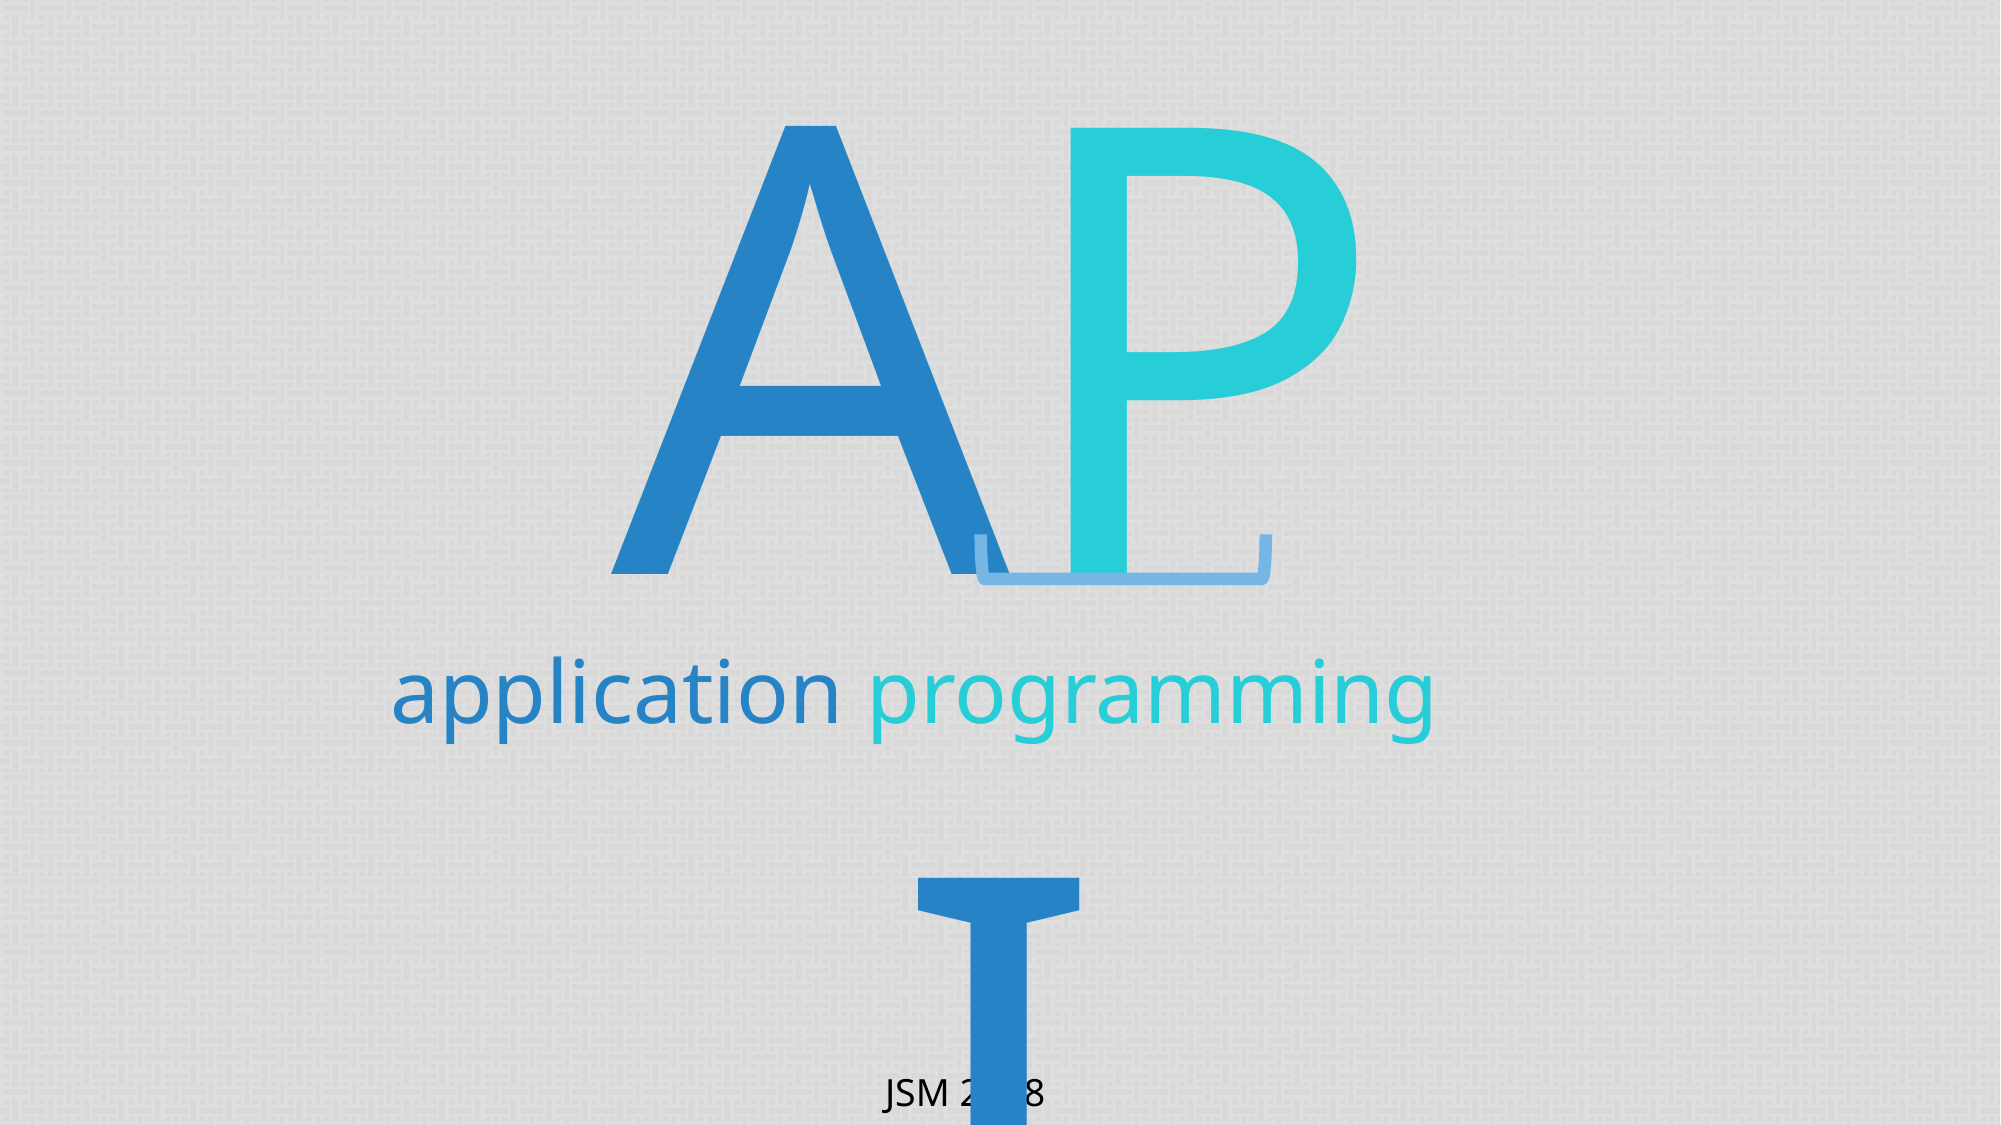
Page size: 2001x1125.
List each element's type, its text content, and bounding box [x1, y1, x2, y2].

text_box [979, 534, 1267, 580]
text_box application programming [375, 628, 1625, 749]
text_box API [533, 0, 1467, 628]
text_box API [533, 749, 1467, 1125]
